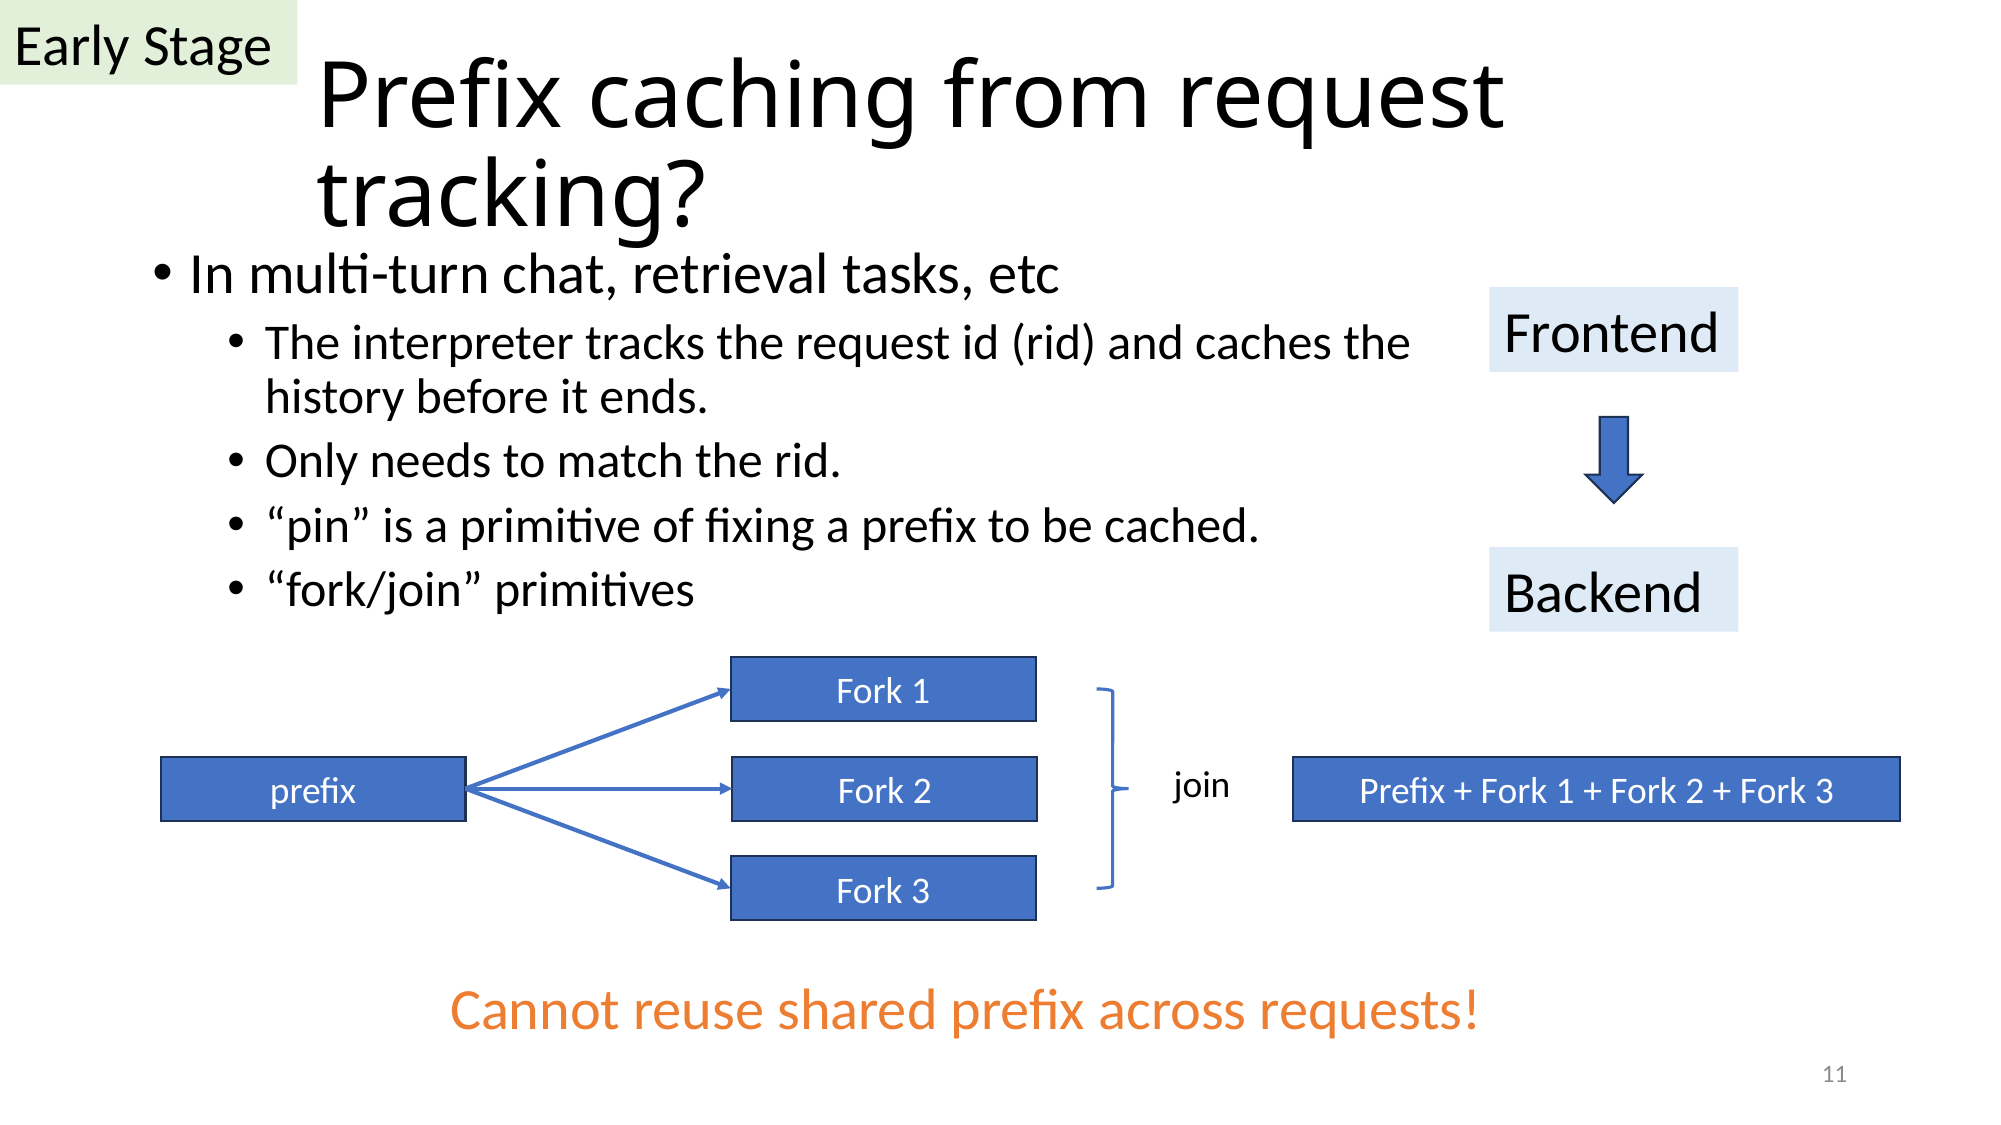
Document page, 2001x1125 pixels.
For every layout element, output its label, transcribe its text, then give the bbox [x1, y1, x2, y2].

text_box Fork 3 [730, 855, 1037, 921]
text_box Fork 1 [730, 656, 1037, 722]
text_box [1583, 415, 1645, 505]
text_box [465, 688, 731, 788]
title Prefix caching from request tracking? [301, 38, 1699, 256]
text_box Backend [1489, 546, 1739, 632]
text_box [465, 788, 731, 889]
text_box Early Stage [0, 0, 298, 85]
list In multi-turn chat, retrieval tasks, etc The interpreter tracks the request id (rid) and caches the history before it ends. Only needs to match the rid. “pin” is a primitive of fixing a prefix to be cached. “fork/join” primitives [137, 235, 1535, 1002]
text_box Fork 2 [731, 756, 1038, 822]
slide_number 11 [1412, 1042, 1863, 1103]
text_box Cannot reuse shared prefix across requests! [435, 963, 1546, 1049]
text_box join [1158, 753, 1282, 813]
text_box [1096, 688, 1129, 889]
text_box prefix [160, 756, 465, 822]
text_box Prefix + Fork 1 + Fork 2 + Fork 3 [1292, 756, 1901, 822]
text_box Frontend [1489, 287, 1739, 372]
